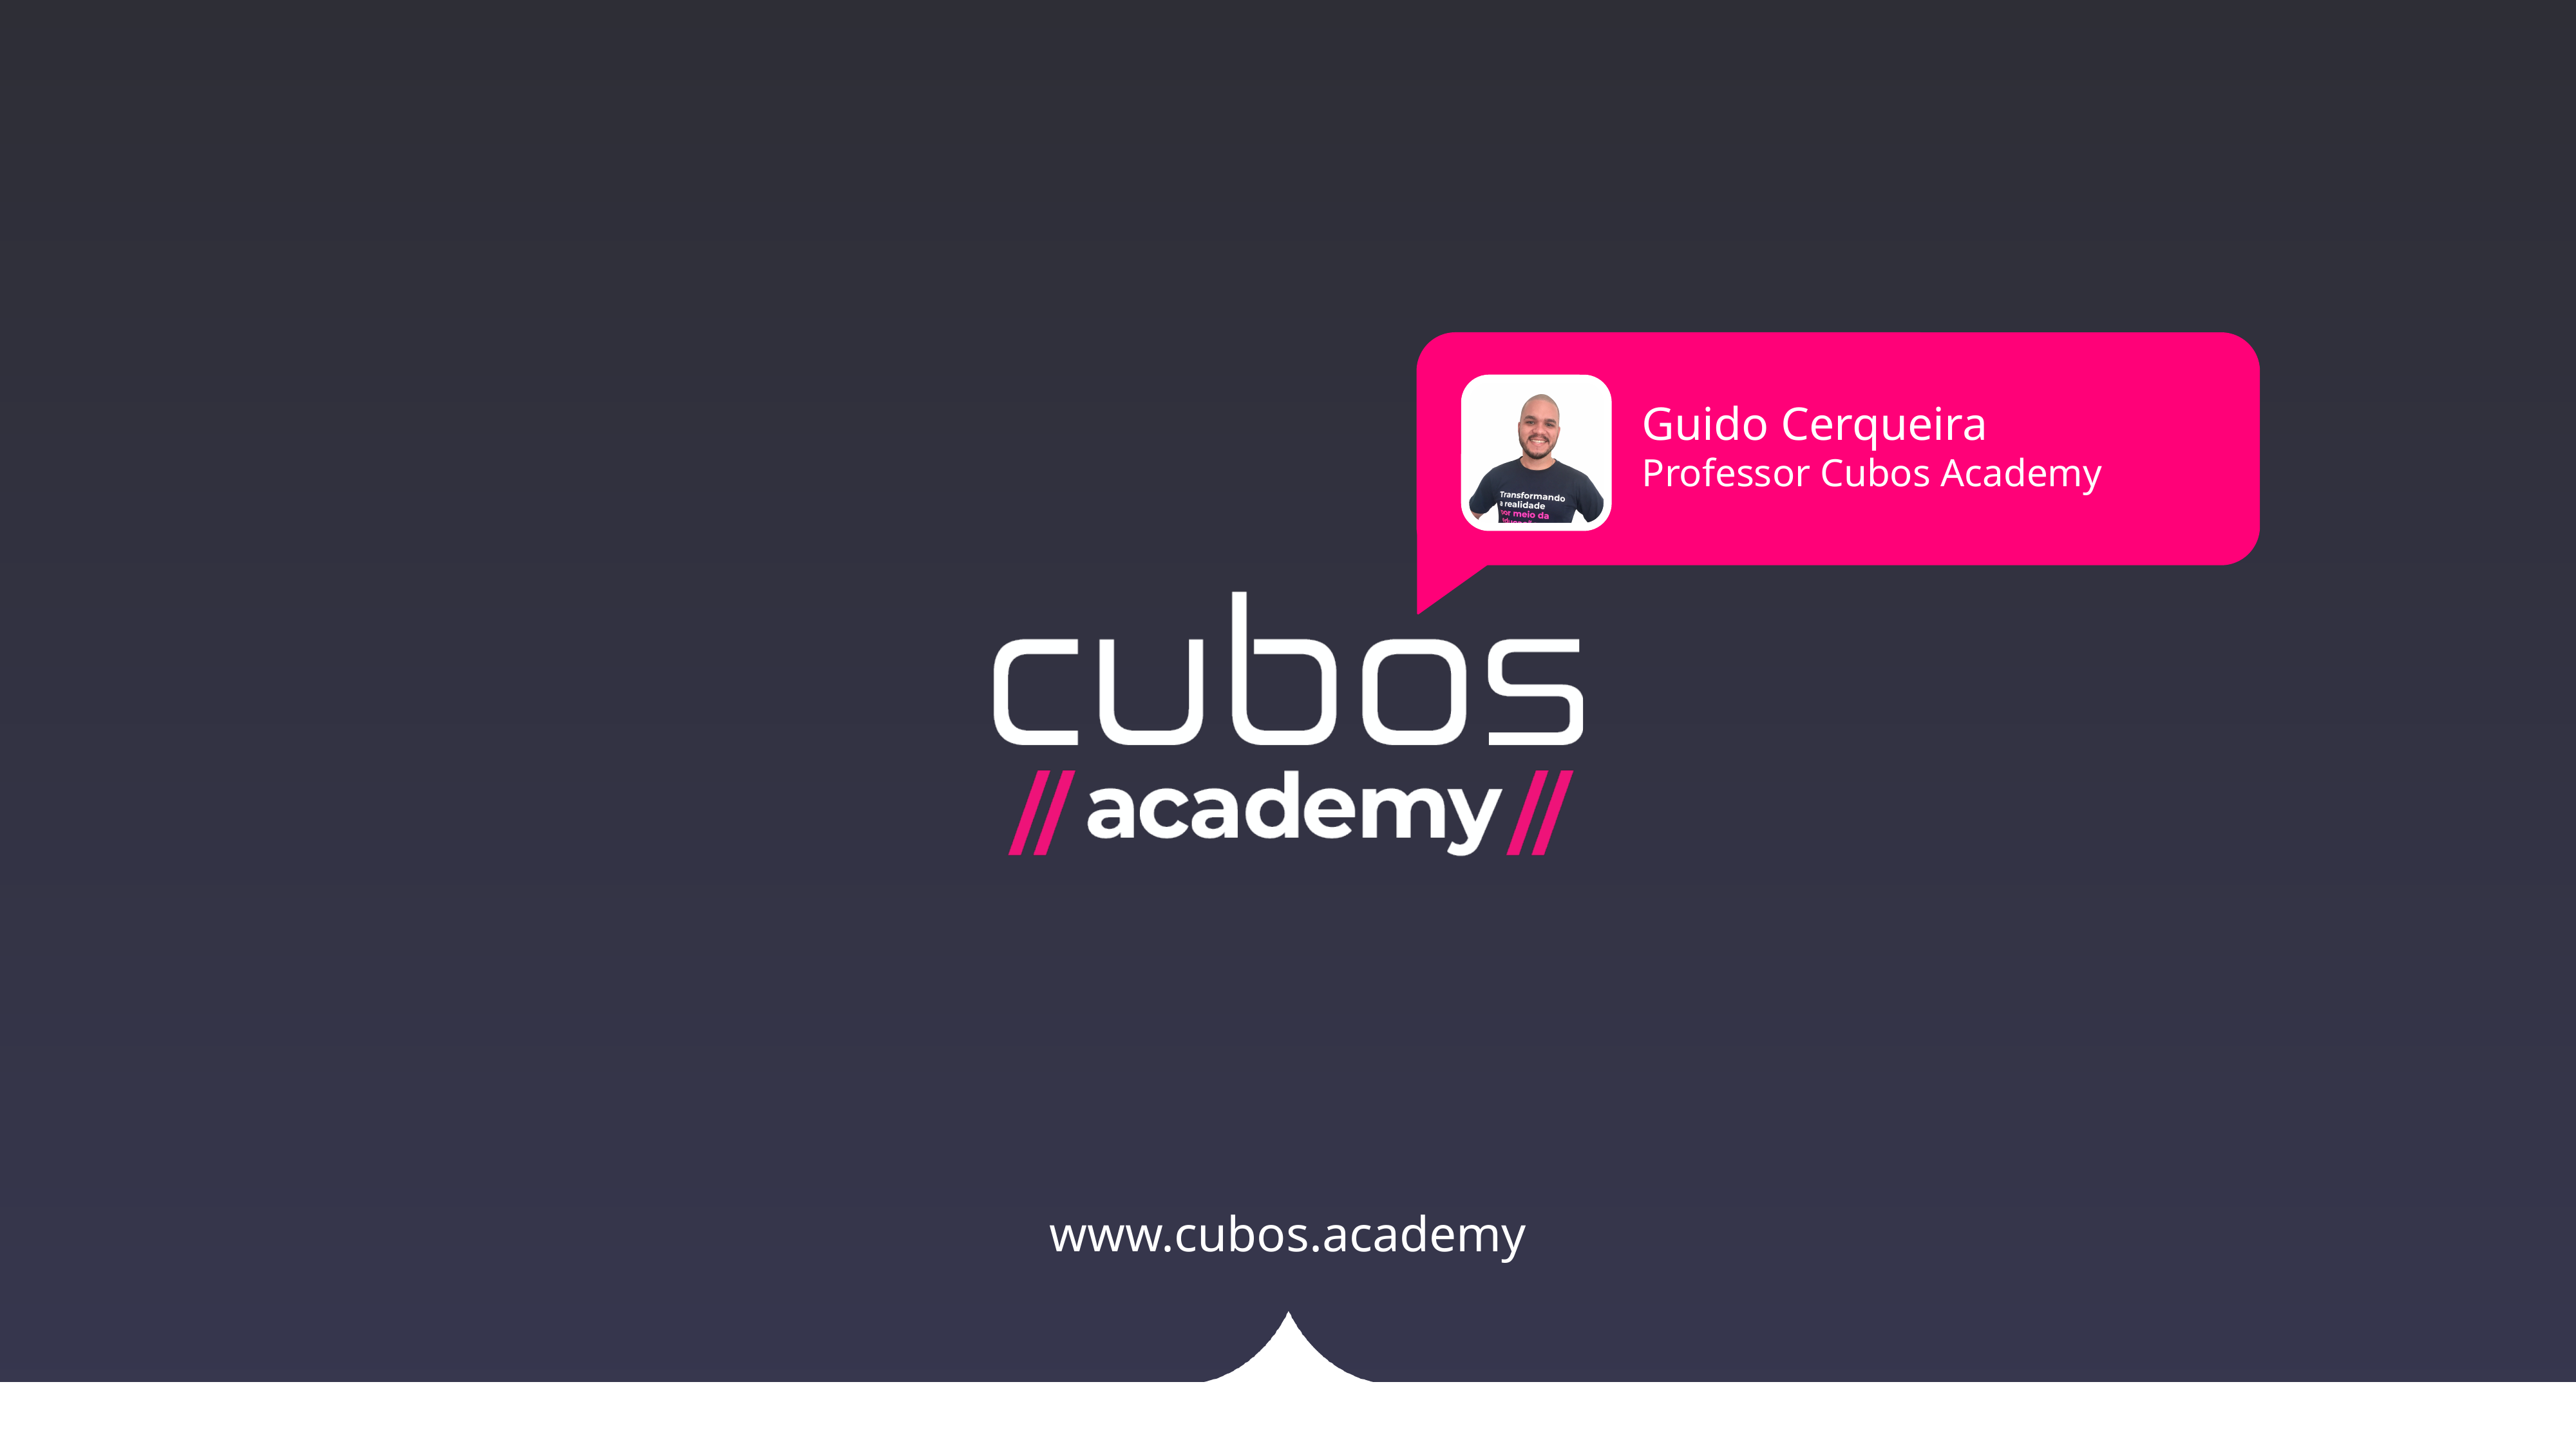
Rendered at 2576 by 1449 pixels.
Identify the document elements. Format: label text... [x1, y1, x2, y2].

text_box www.cubos.academy [777, 1193, 1799, 1305]
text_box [1416, 332, 2260, 614]
picture [992, 540, 1584, 909]
picture [1464, 378, 1608, 527]
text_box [0, 1307, 2576, 1449]
